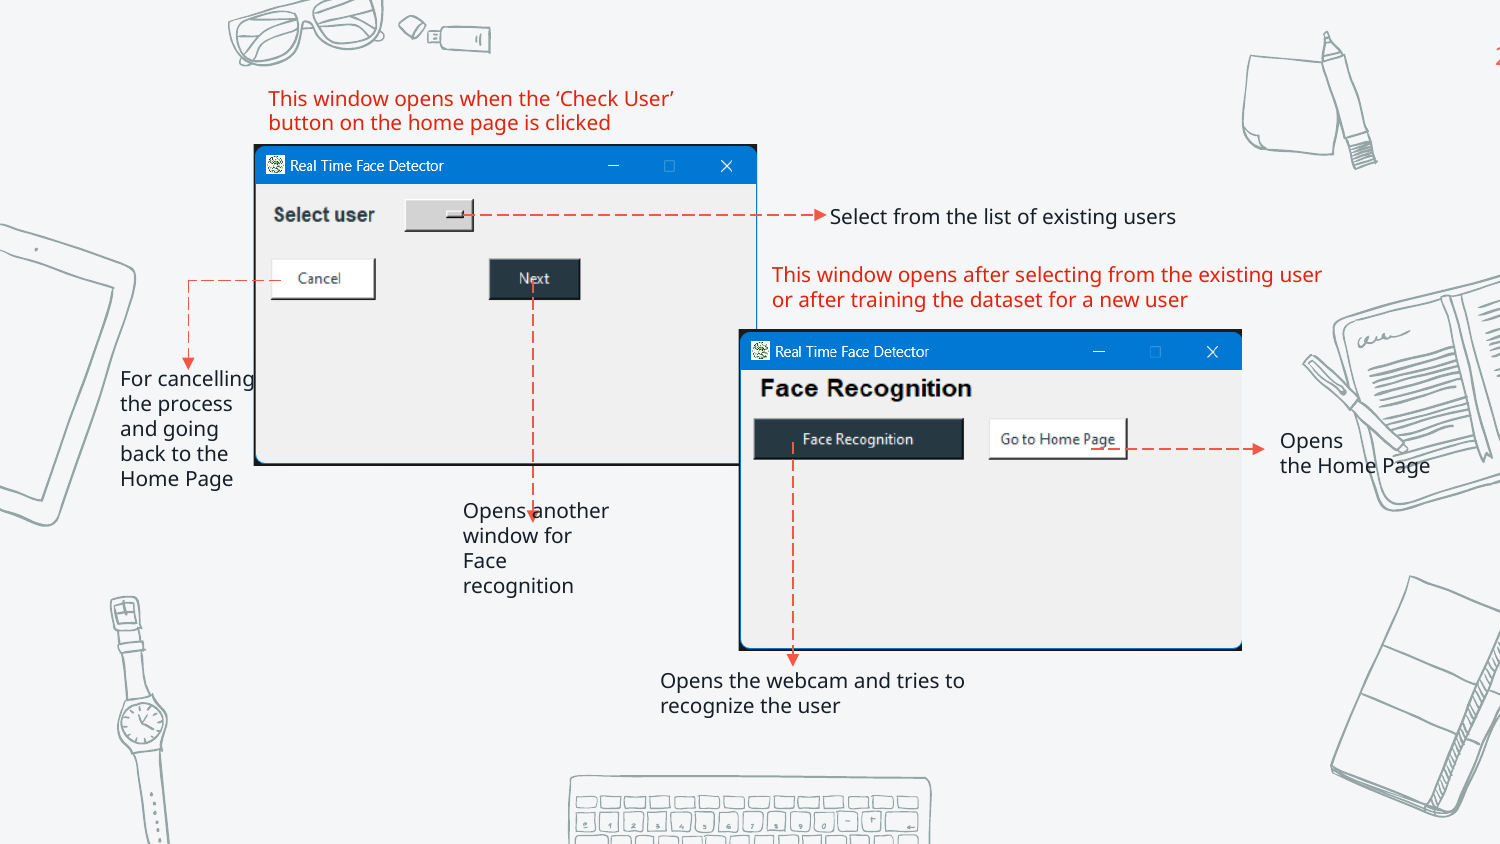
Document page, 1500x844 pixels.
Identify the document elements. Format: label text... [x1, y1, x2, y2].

text_box Opens the webcam and tries to recognize the user [645, 659, 1032, 725]
picture [253, 143, 1243, 652]
slide_number 20 [1473, 24, 1500, 78]
text_box For cancelling the process and going back to the Home Page [105, 357, 272, 533]
text_box This window opens after selecting from the existing user or after training the dataset for a new user [763, 254, 1357, 355]
text_box Opens another window for Face recognition [448, 489, 629, 605]
text_box Opens the Home Page [1264, 420, 1448, 486]
text_box Select from the list of existing users [815, 196, 1272, 236]
text_box This window opens when the ‘Check User’ button on the home page is clicked [253, 77, 757, 143]
